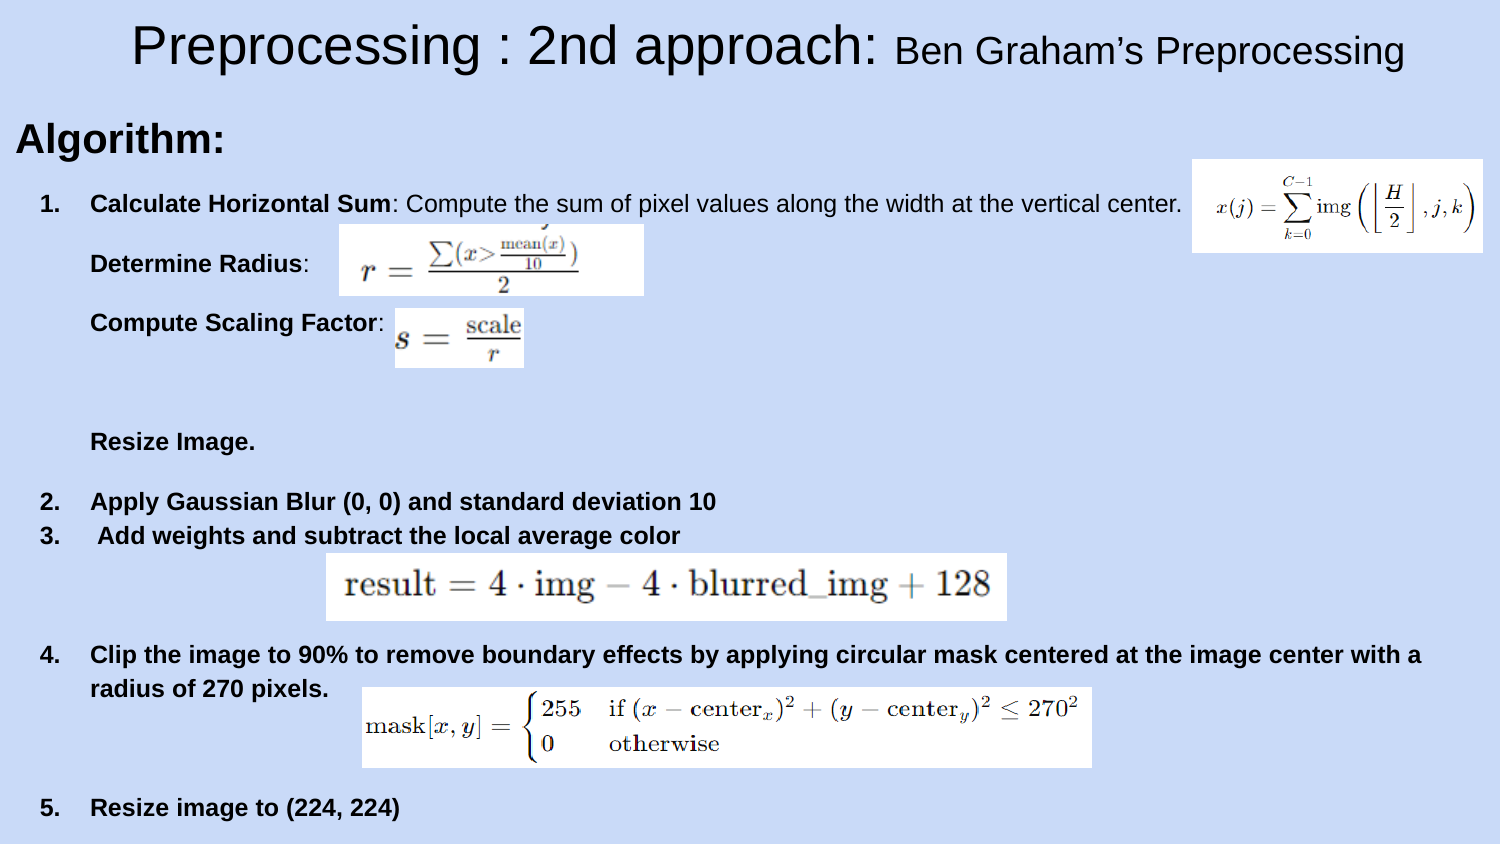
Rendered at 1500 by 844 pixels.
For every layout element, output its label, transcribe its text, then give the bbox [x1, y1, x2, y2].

picture [326, 553, 1007, 621]
list Algorithm: Calculate Horizontal Sum: Compute the sum of pixel values along the width at the vertical center. Determine Radius: Compute Scaling Factor: Resize Image. Apply Gaussian Blur (0, 0) and standard deviation 10 Add weights and subtract the local average color Clip the image to 90% to remove boundary effects by applying circular mask centered at the image center with a radius of 270 pixels. Resize image to (224, 224) [0, 93, 1500, 844]
picture [394, 308, 524, 368]
title Preprocessing : 2nd approach: Ben Graham’s Preprocessing [38, 0, 1437, 93]
picture [1192, 158, 1483, 254]
picture [362, 687, 1093, 768]
picture [339, 224, 644, 296]
